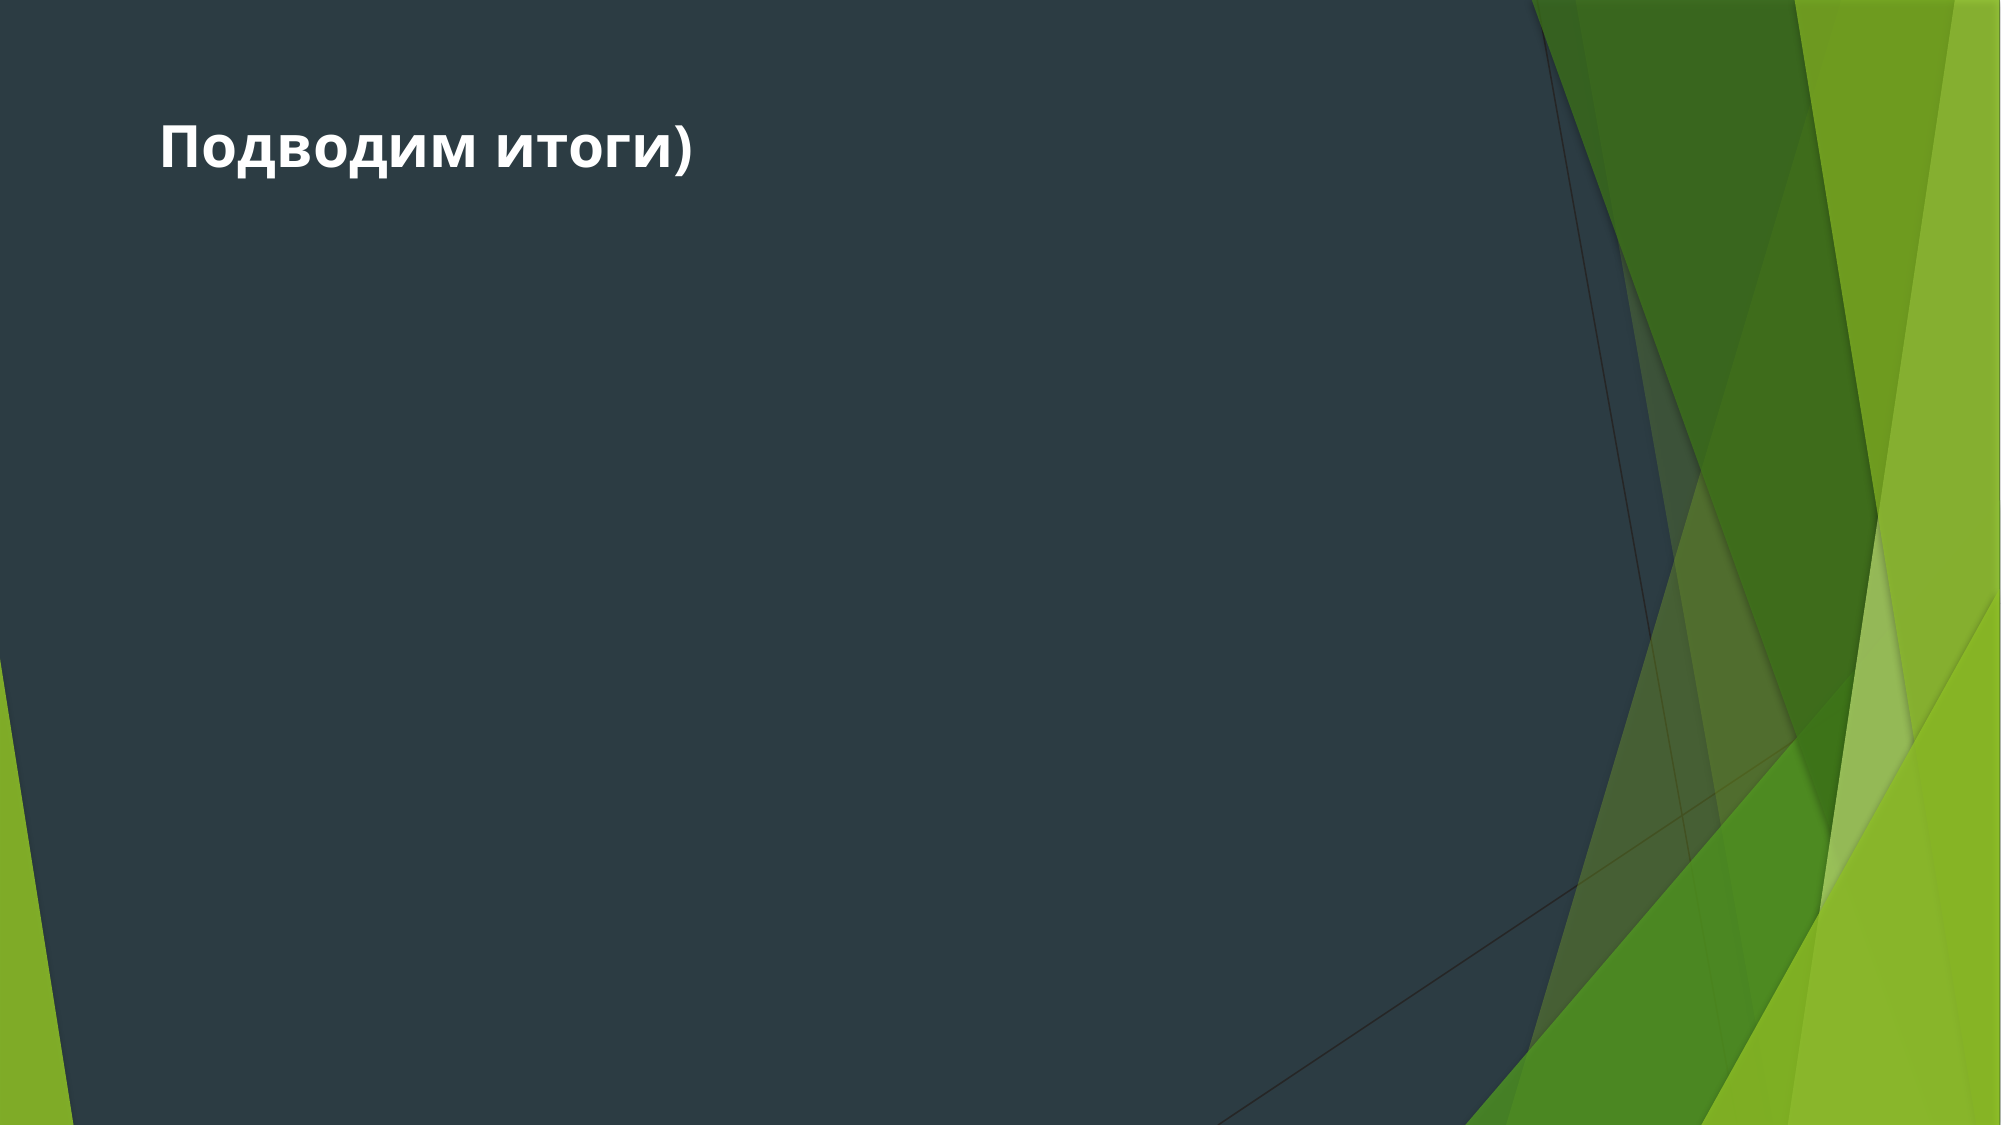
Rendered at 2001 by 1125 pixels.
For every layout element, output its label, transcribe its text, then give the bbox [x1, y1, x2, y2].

text_box Подводим итоги) [143, 101, 826, 187]
